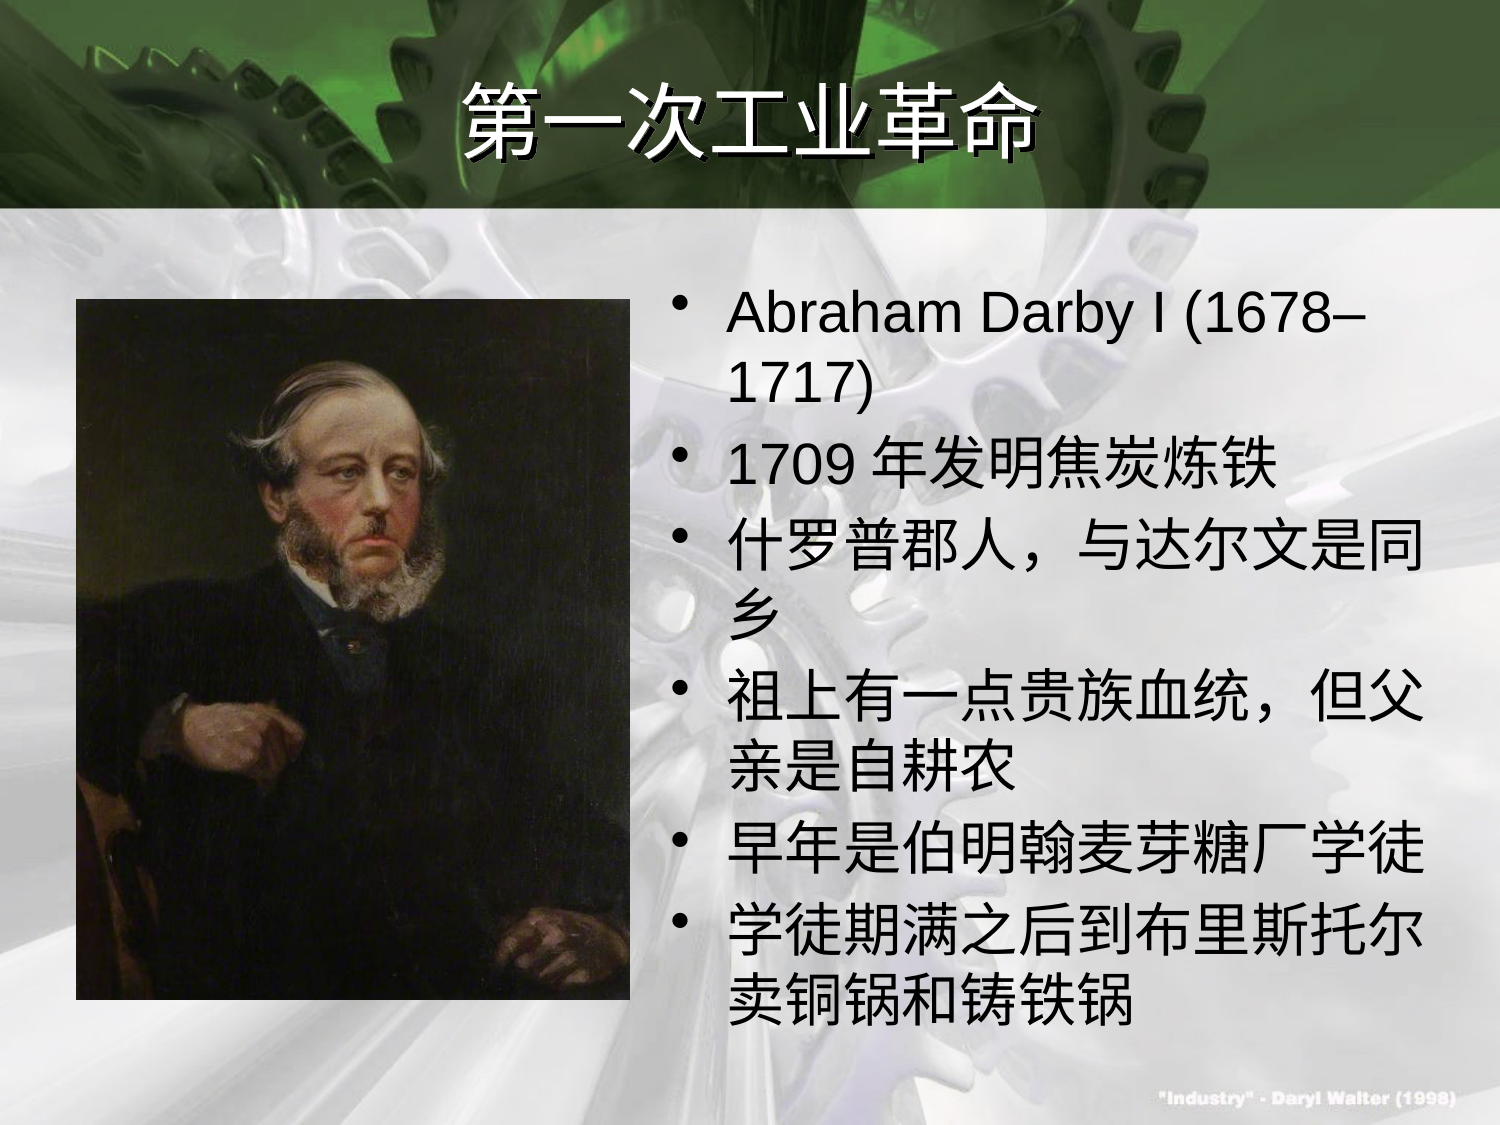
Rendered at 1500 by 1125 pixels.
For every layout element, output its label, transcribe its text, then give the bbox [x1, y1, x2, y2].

title 第一次工业革命 [112, 24, 1388, 213]
list Abraham Darby I (1678–1717) 1709年发明焦炭炼铁 什罗普郡人，与达尔文是同乡 祖上有一点贵族血统，但父亲是自耕农 早年是伯明翰麦芽糖厂学徒 学徒期满之后到布里斯托尔卖铜锅和铸铁锅 [655, 266, 1471, 1083]
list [76, 299, 630, 1001]
picture [0, 0, 1500, 1125]
